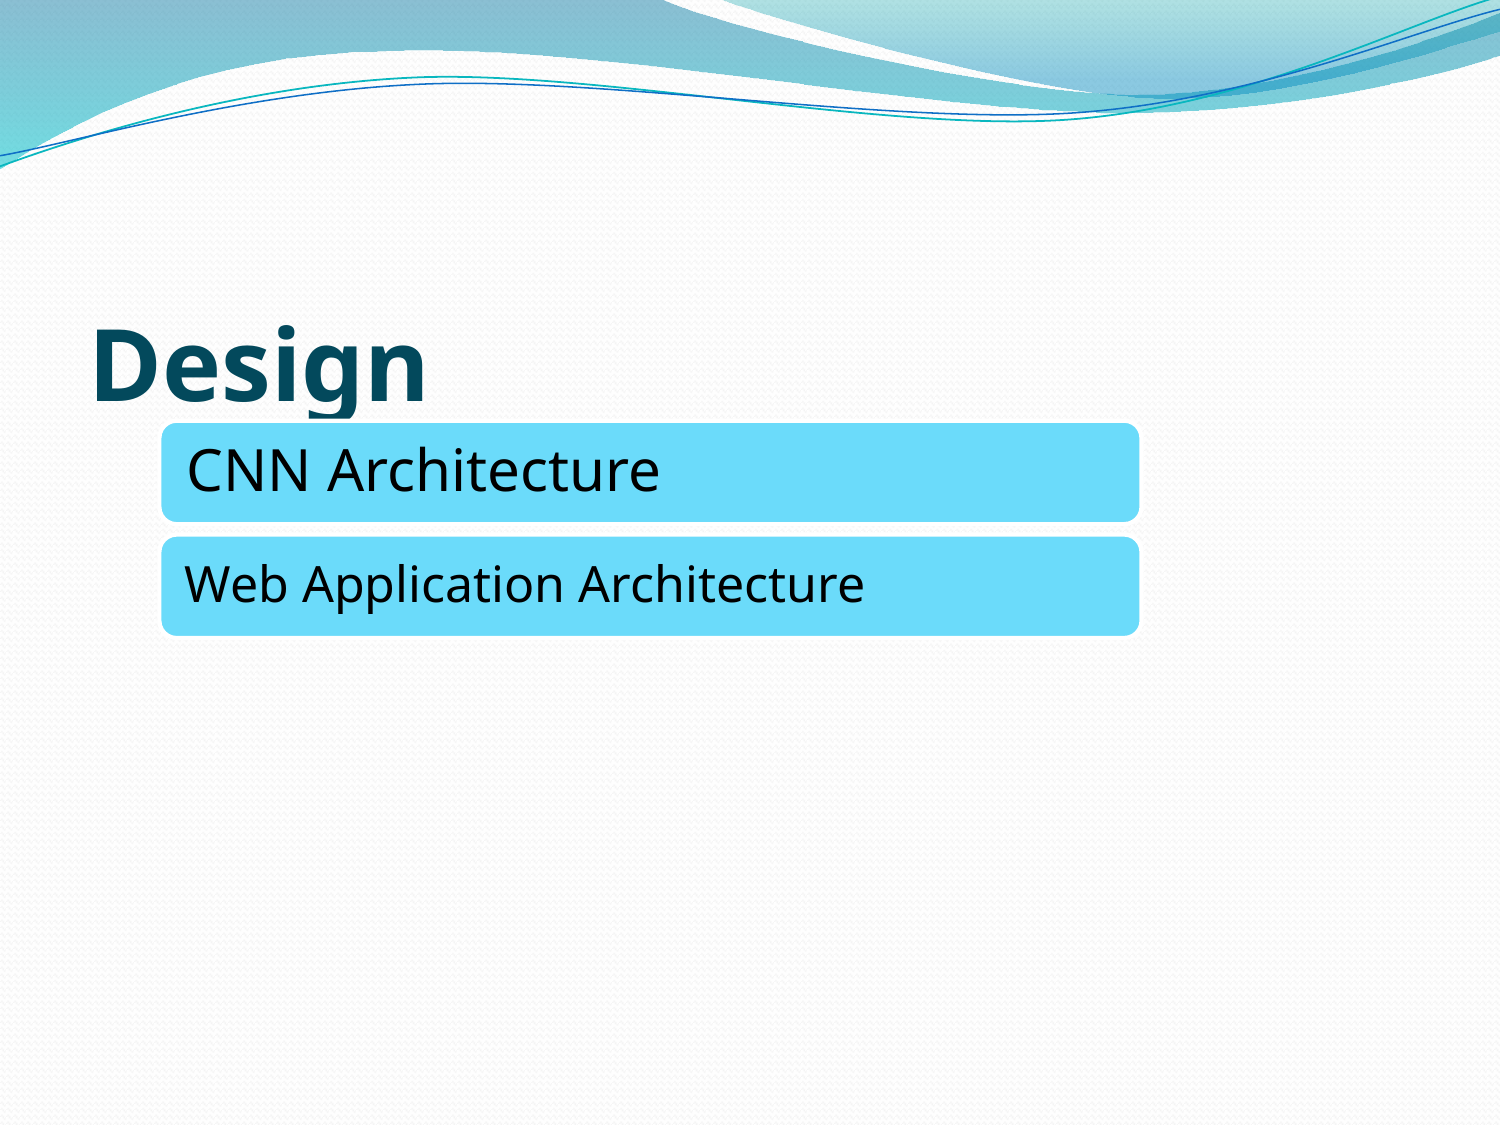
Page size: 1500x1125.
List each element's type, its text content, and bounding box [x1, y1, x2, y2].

title Design [88, 234, 1439, 422]
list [159, 420, 1142, 639]
